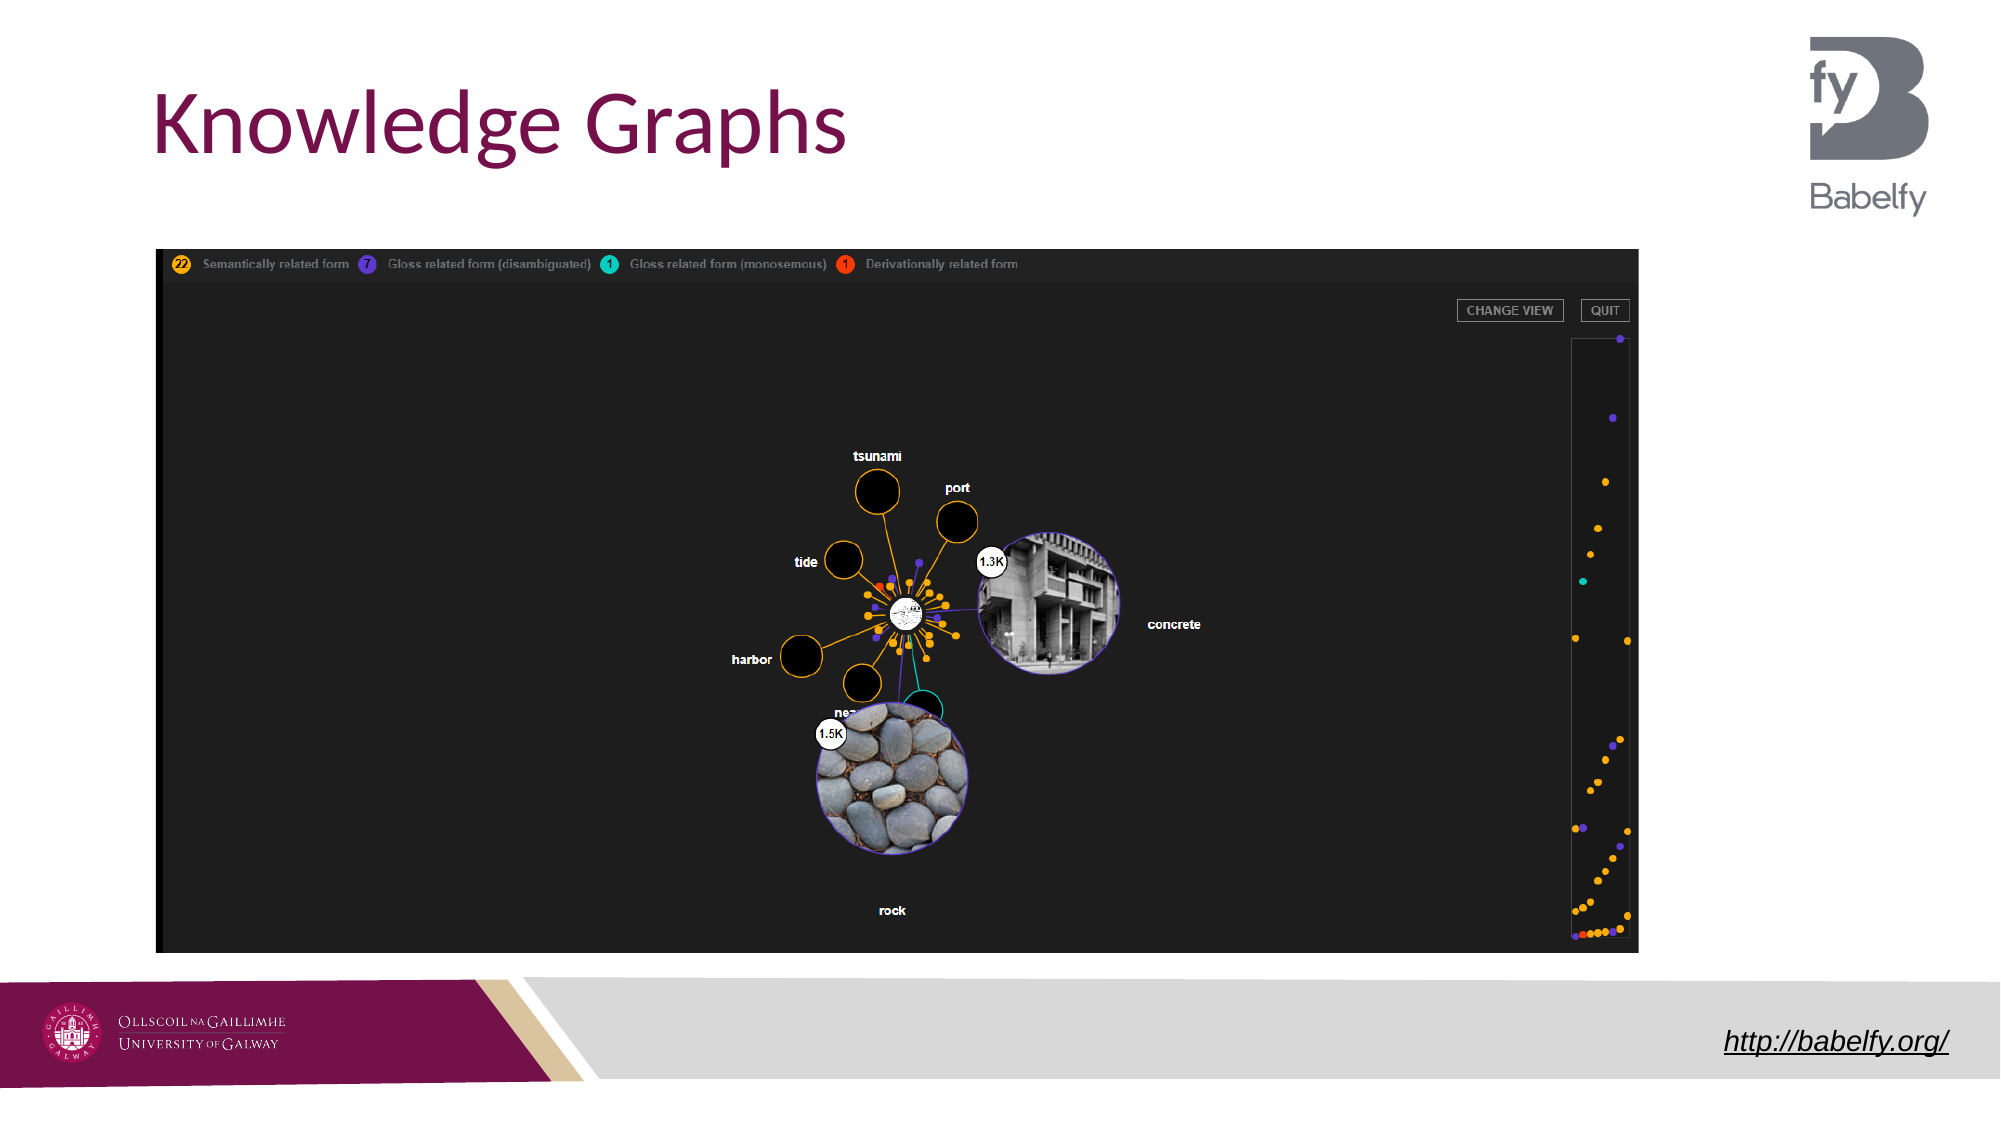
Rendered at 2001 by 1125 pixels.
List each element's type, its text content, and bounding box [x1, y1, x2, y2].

picture [42, 1002, 285, 1063]
title Knowledge Graphs [137, 59, 1863, 278]
picture [1758, 24, 1975, 226]
picture [155, 248, 1639, 954]
text_box http://babelfy.org/ [1708, 1014, 1974, 1066]
